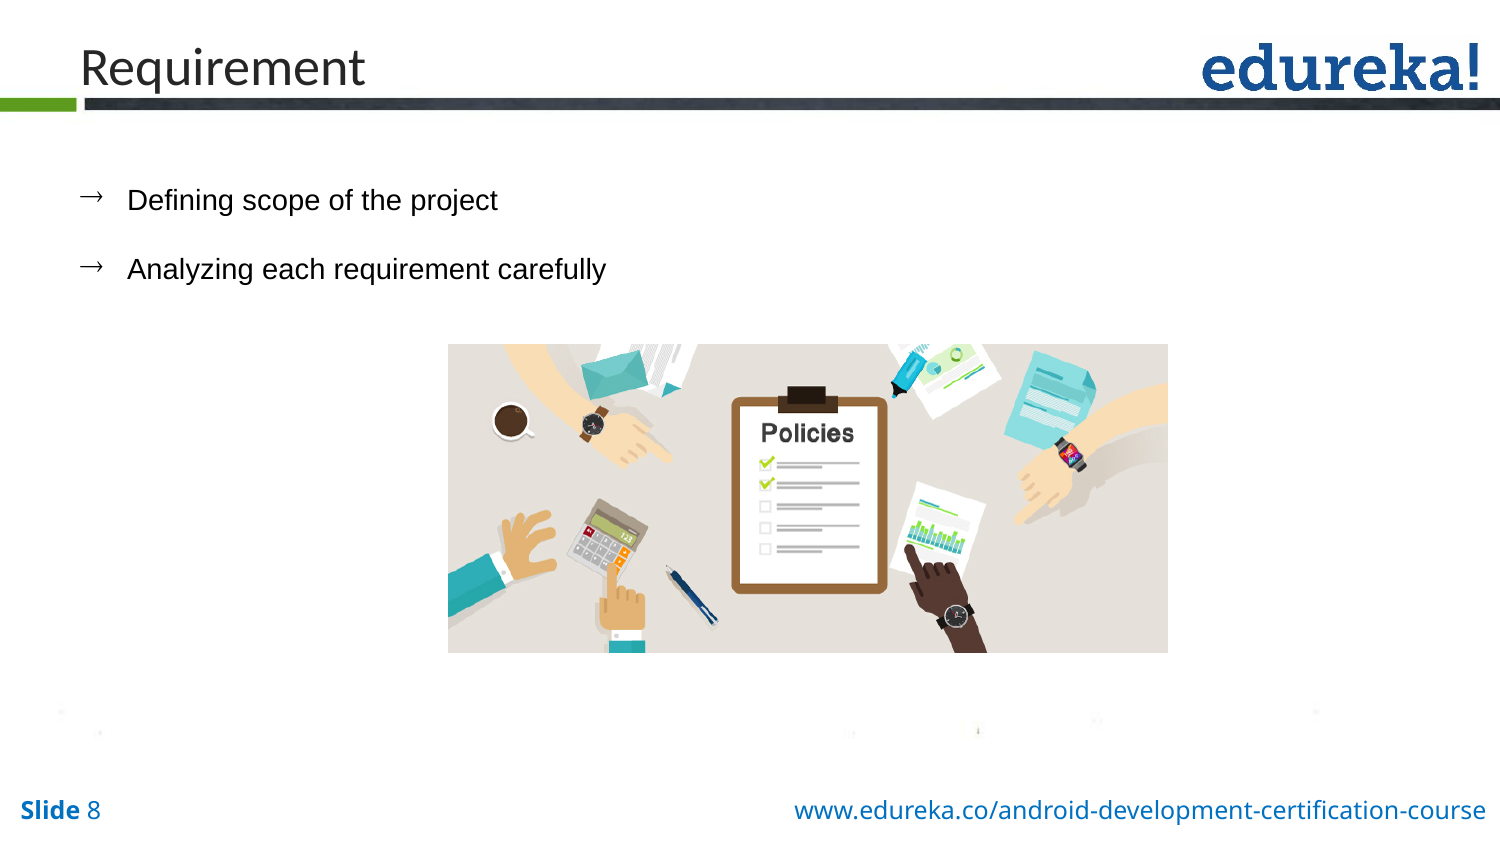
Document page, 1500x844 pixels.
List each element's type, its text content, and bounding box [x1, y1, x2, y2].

text_box Defining scope of the project Analyzing each requirement carefully [65, 173, 663, 329]
text_box Requirement [65, 23, 1031, 105]
picture [0, 0, 1500, 844]
